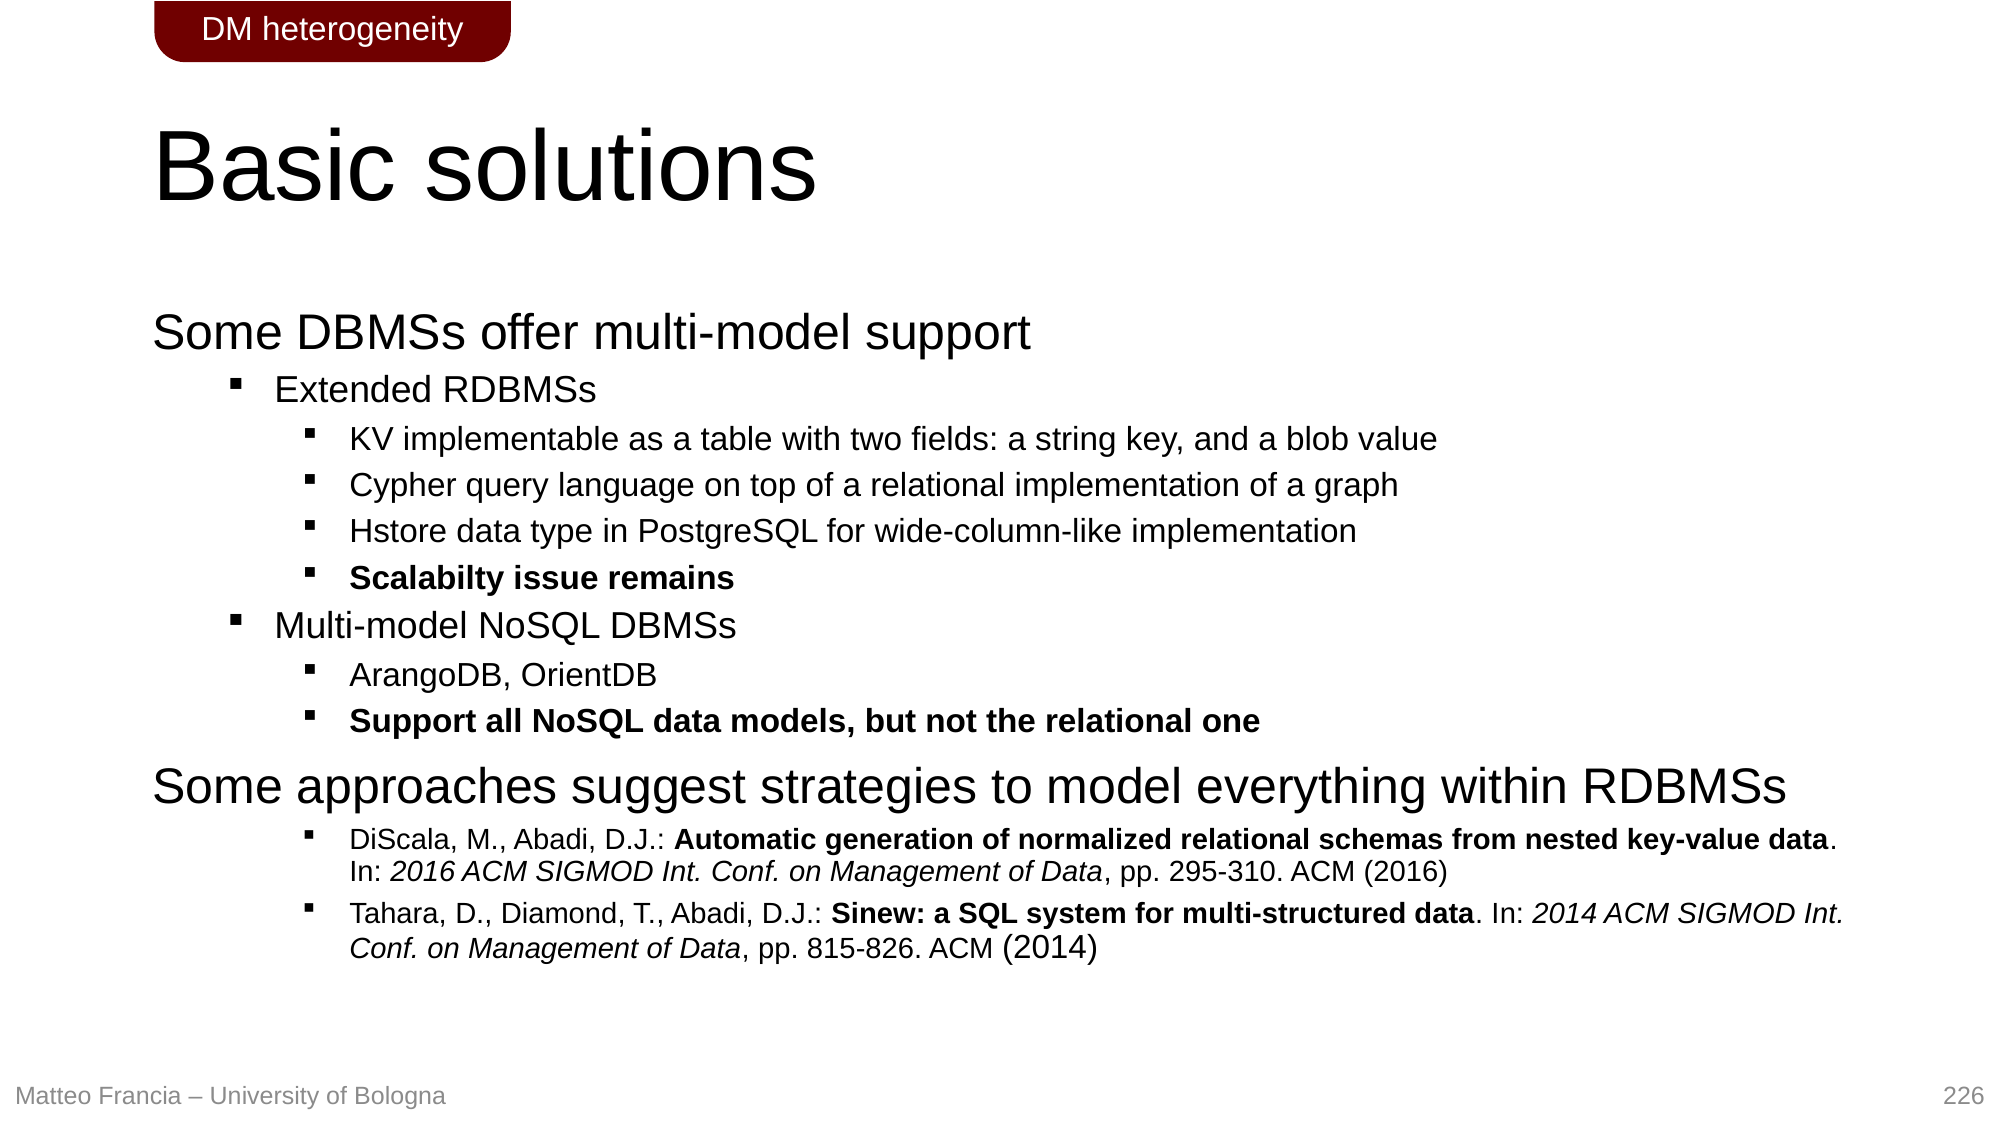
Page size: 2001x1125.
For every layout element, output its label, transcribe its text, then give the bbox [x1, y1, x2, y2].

footer Matteo Francia – University of Bologna [0, 1065, 466, 1125]
text_box DM heterogeneity [154, 1, 511, 63]
list Some DBMSs offer multi-model support Extended RDBMSs KV implementable as a table with two fields: a string key, and a blob value Cypher query language on top of a relational implementation of a graph Hstore data type in PostgreSQL for wide-column-like implementation Scalabilty issue remains Multi-model NoSQL DBMSs ArangoDB, OrientDB Support all NoSQL data models, but not the relational one Some approaches suggest strategies to model everything within RDBMSs DiScala, M., Abadi, D.J.: Automatic generation of normalized relational schemas from nested key-value data. In: 2016 ACM SIGMOD Int. Conf. on Management of Data, pp. 295-310. ACM (2016) Tahara, D., Diamond, T., Abadi, D.J.: Sinew: a SQL system for multi-structured data. In: 2014 ACM SIGMOD Int. Conf. on Management of Data, pp. 815-826. ACM (2014) [137, 278, 1863, 993]
title Basic solutions [137, 59, 1863, 278]
slide_number 226 [1550, 1065, 2000, 1125]
